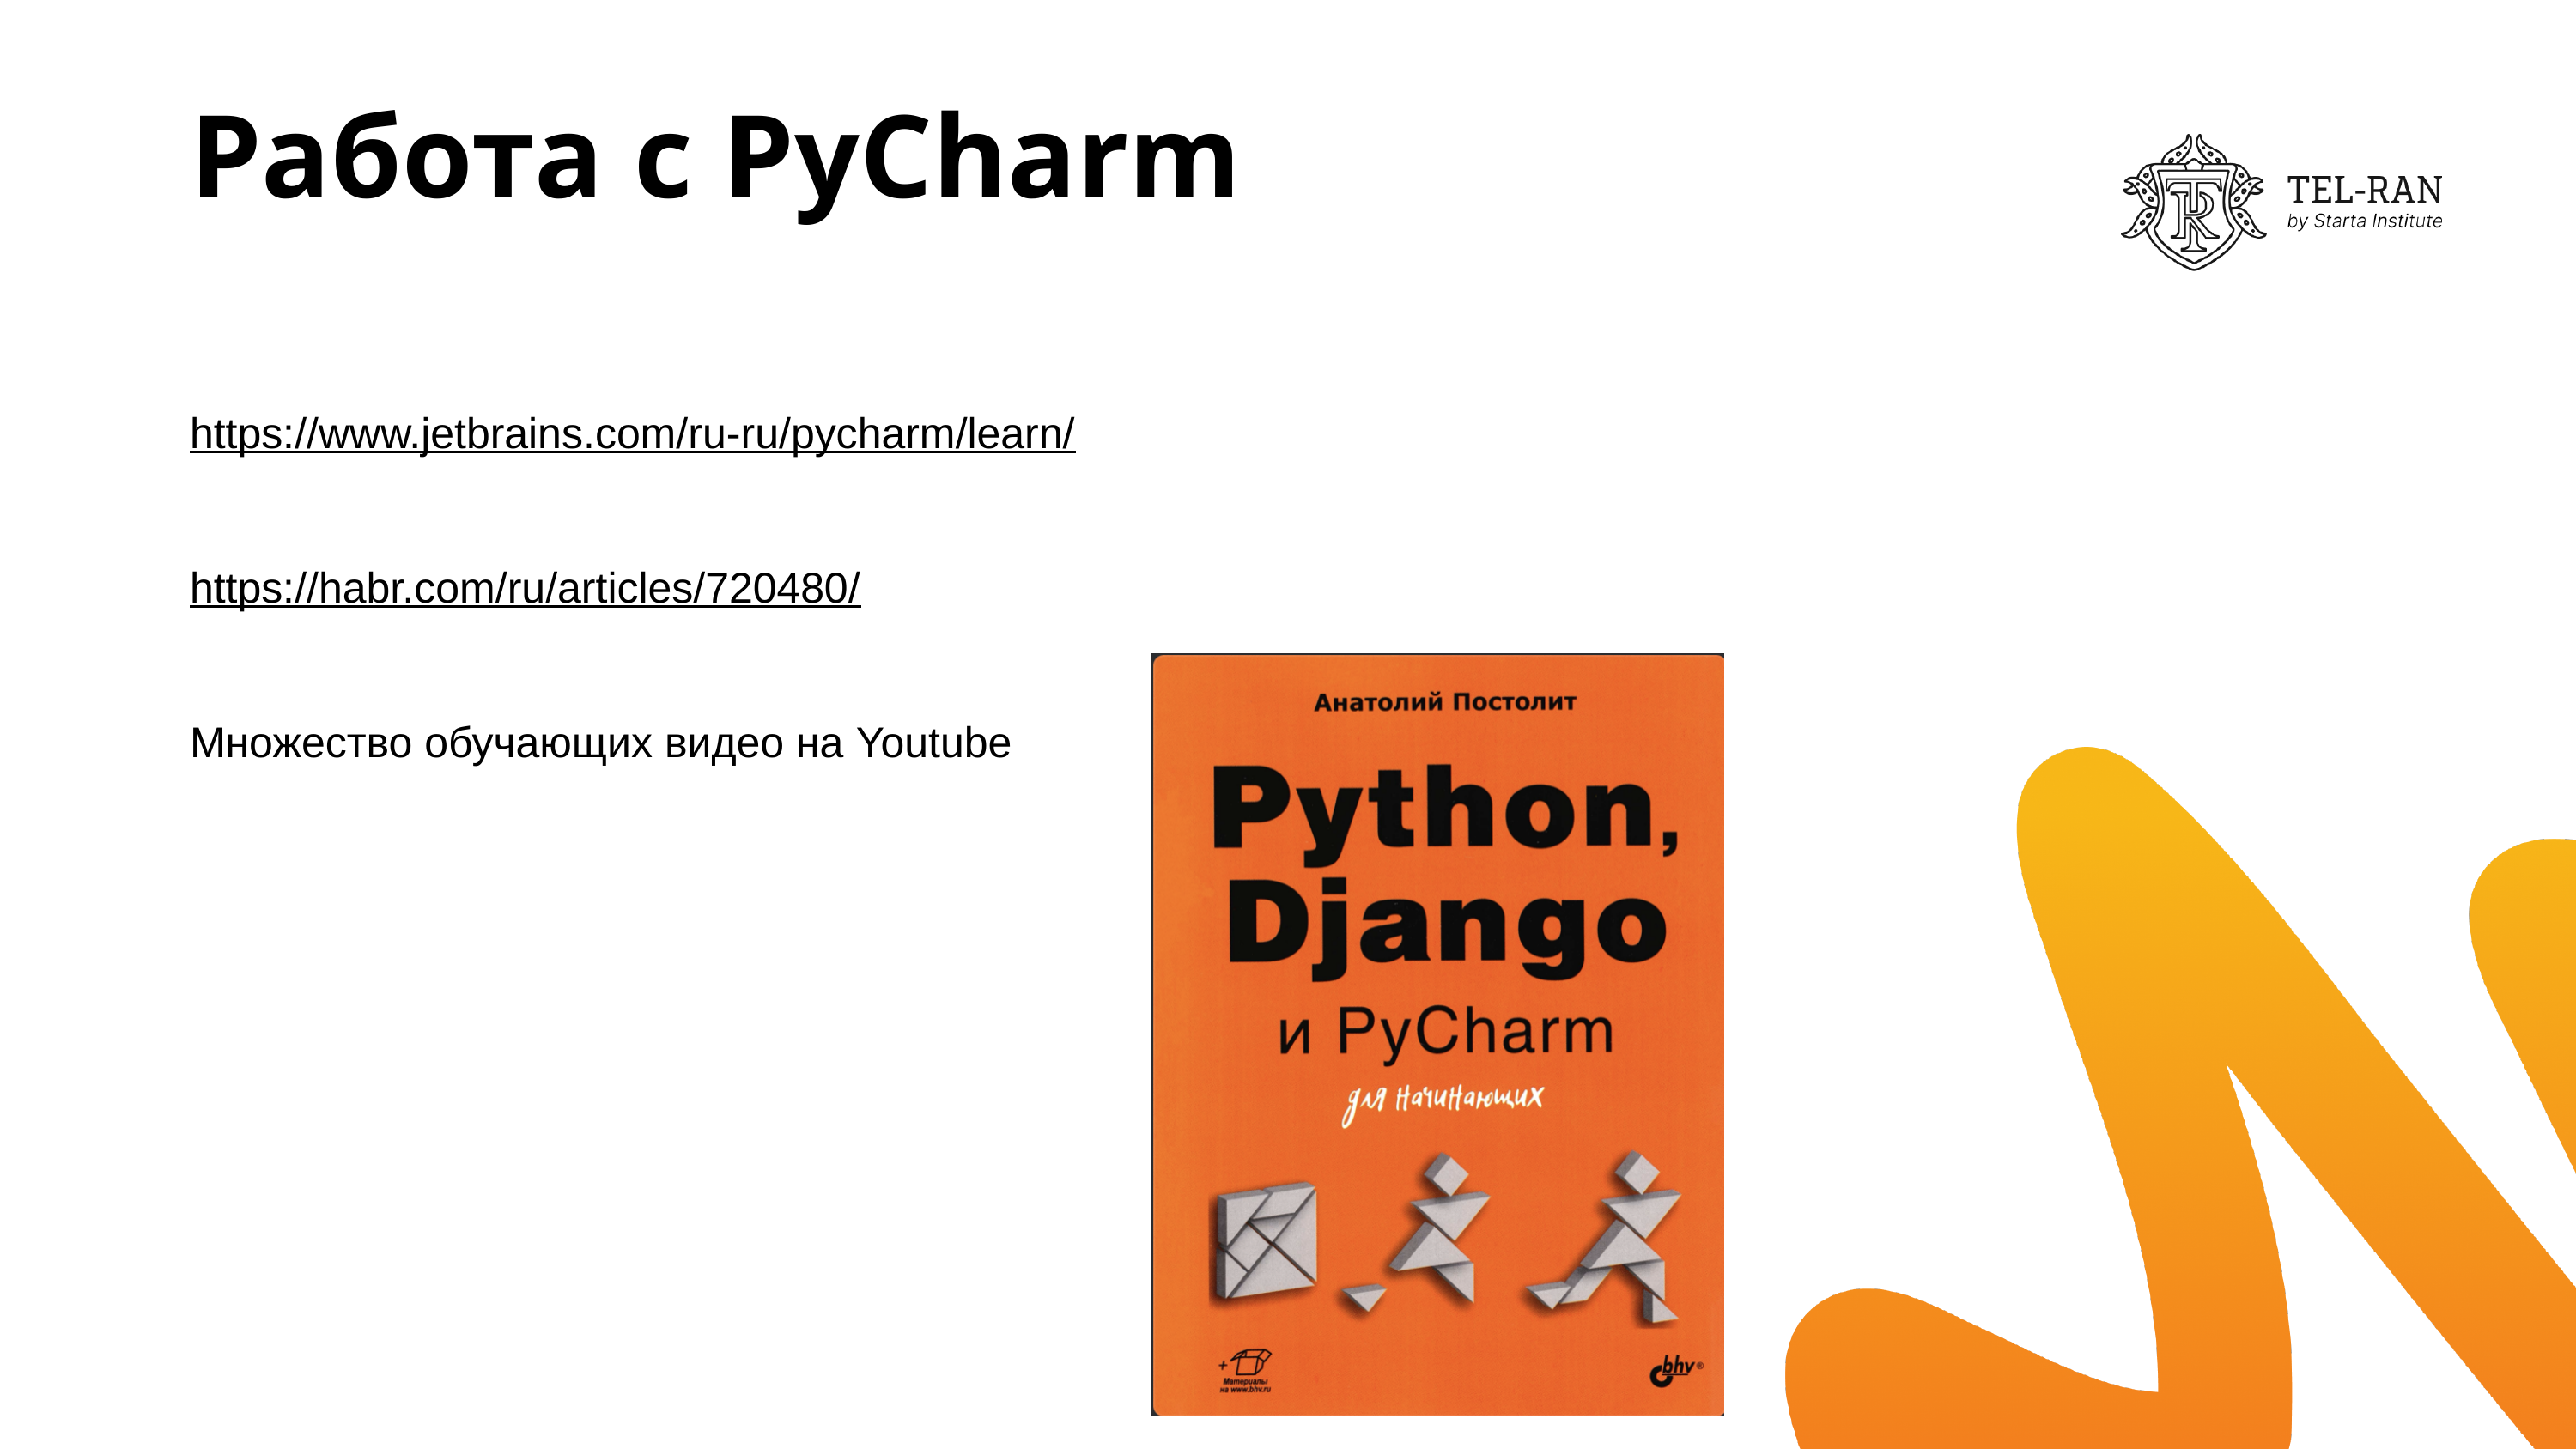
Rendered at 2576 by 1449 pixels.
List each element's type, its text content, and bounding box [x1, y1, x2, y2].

picture [1151, 653, 2576, 1449]
title Работа с PyCharm [177, 76, 2107, 358]
picture [2121, 134, 2442, 271]
text_box https://www.jetbrains.com/ru-ru/pycharm/learn/ https://habr.com/ru/articles/720480/ Множество обучающих видео на Youtube [177, 373, 2536, 773]
